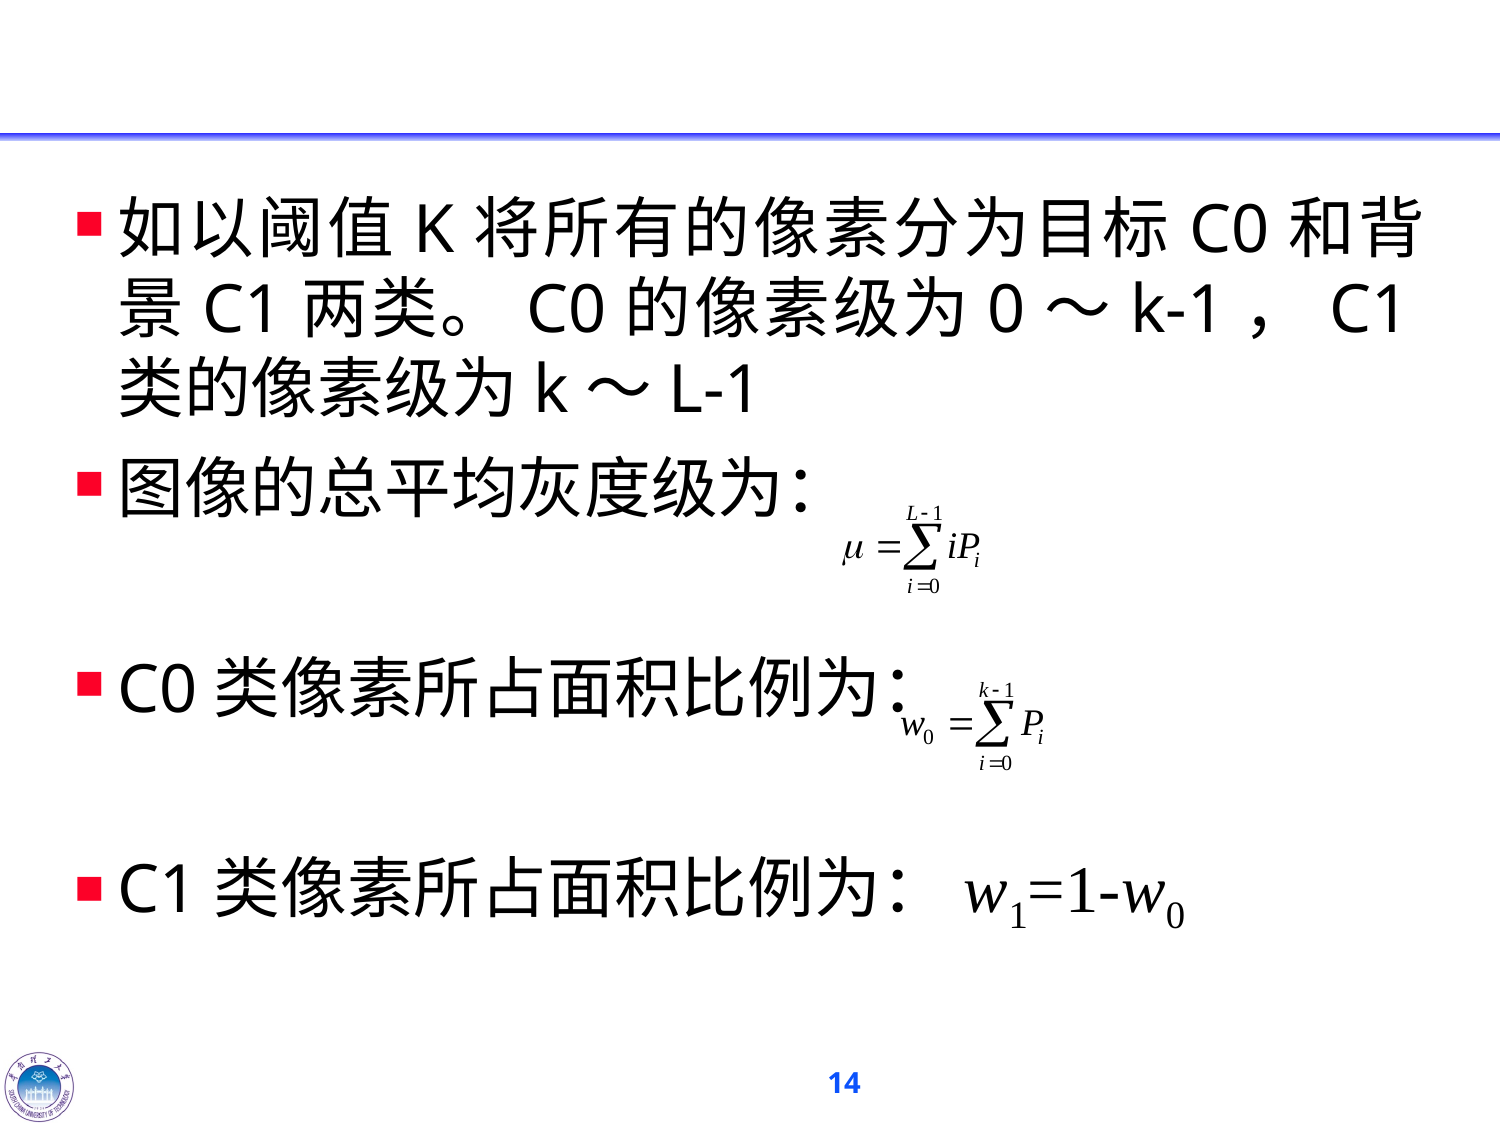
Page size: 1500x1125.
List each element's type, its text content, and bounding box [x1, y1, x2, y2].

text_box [891, 668, 1059, 782]
picture [3, 1051, 75, 1123]
list 如以阈值K将所有的像素分为目标C0和背景C1两类。C0的像素级为0～k-1，C1类的像素级为k～L-1 图像的总平均灰度级为： C0类像素所占面积比例为： C1类像素所占面积比例为：w1=1-w0 [64, 177, 1442, 1047]
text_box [832, 491, 996, 605]
